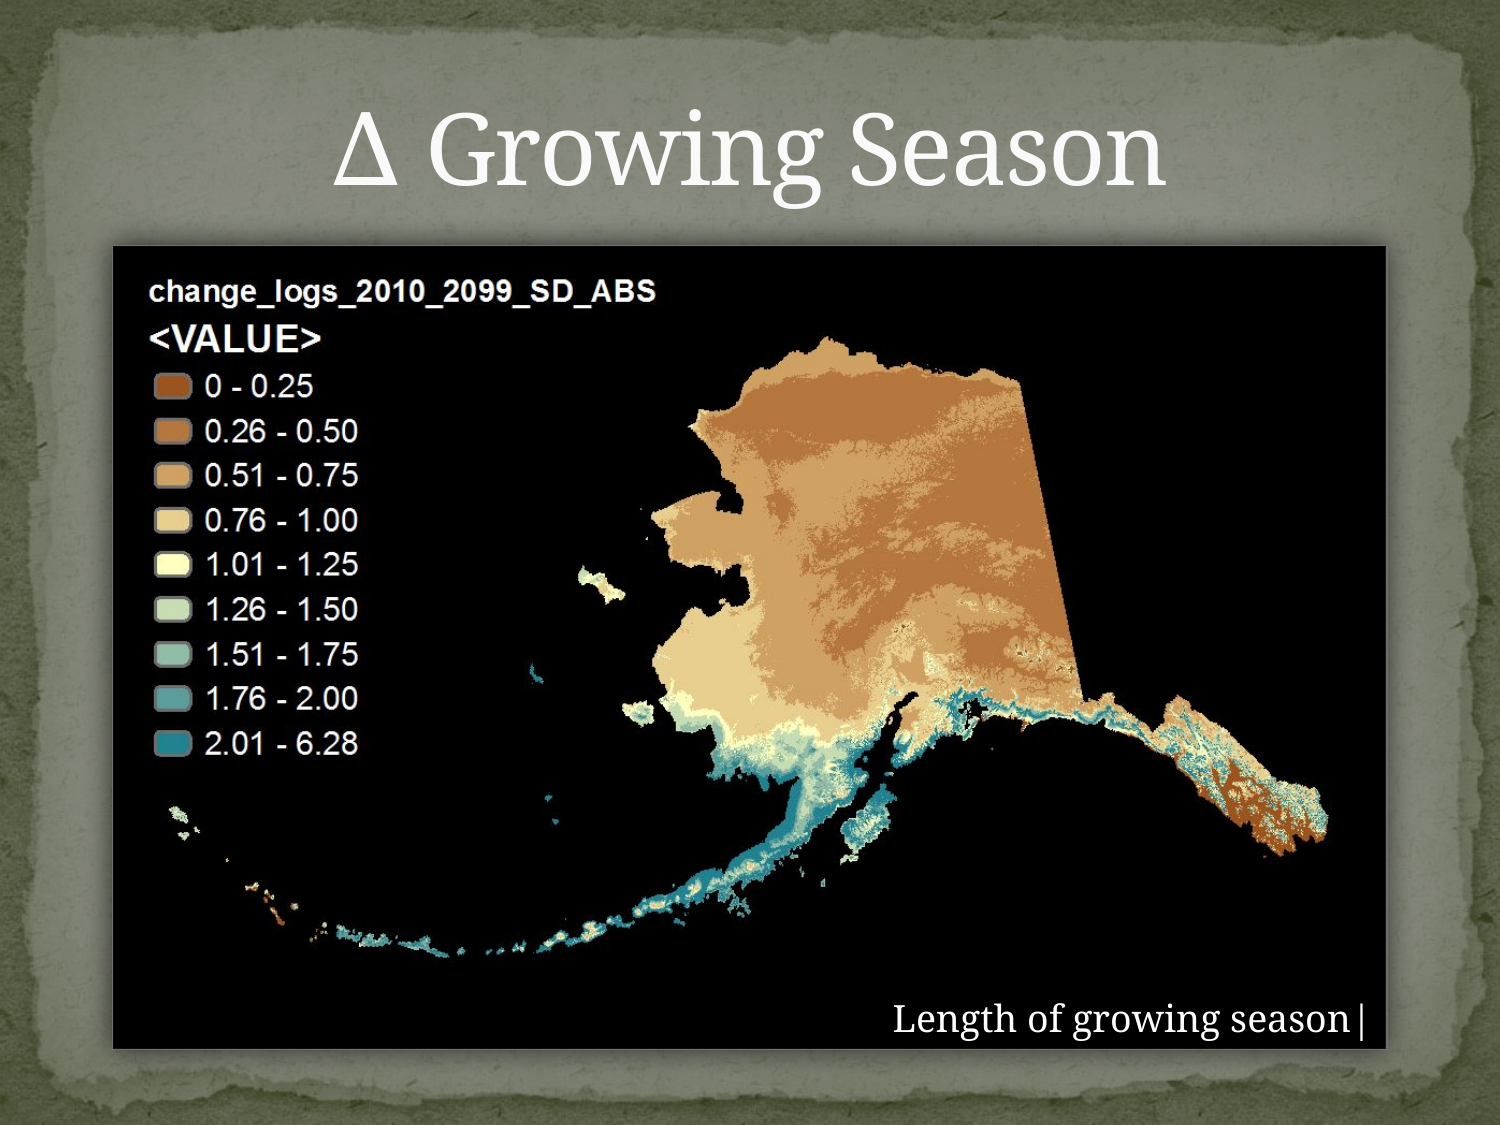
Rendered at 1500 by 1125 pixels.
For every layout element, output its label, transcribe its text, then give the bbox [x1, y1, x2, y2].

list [116, 248, 1385, 1047]
title ∆ Growing Season [74, 12, 1425, 213]
